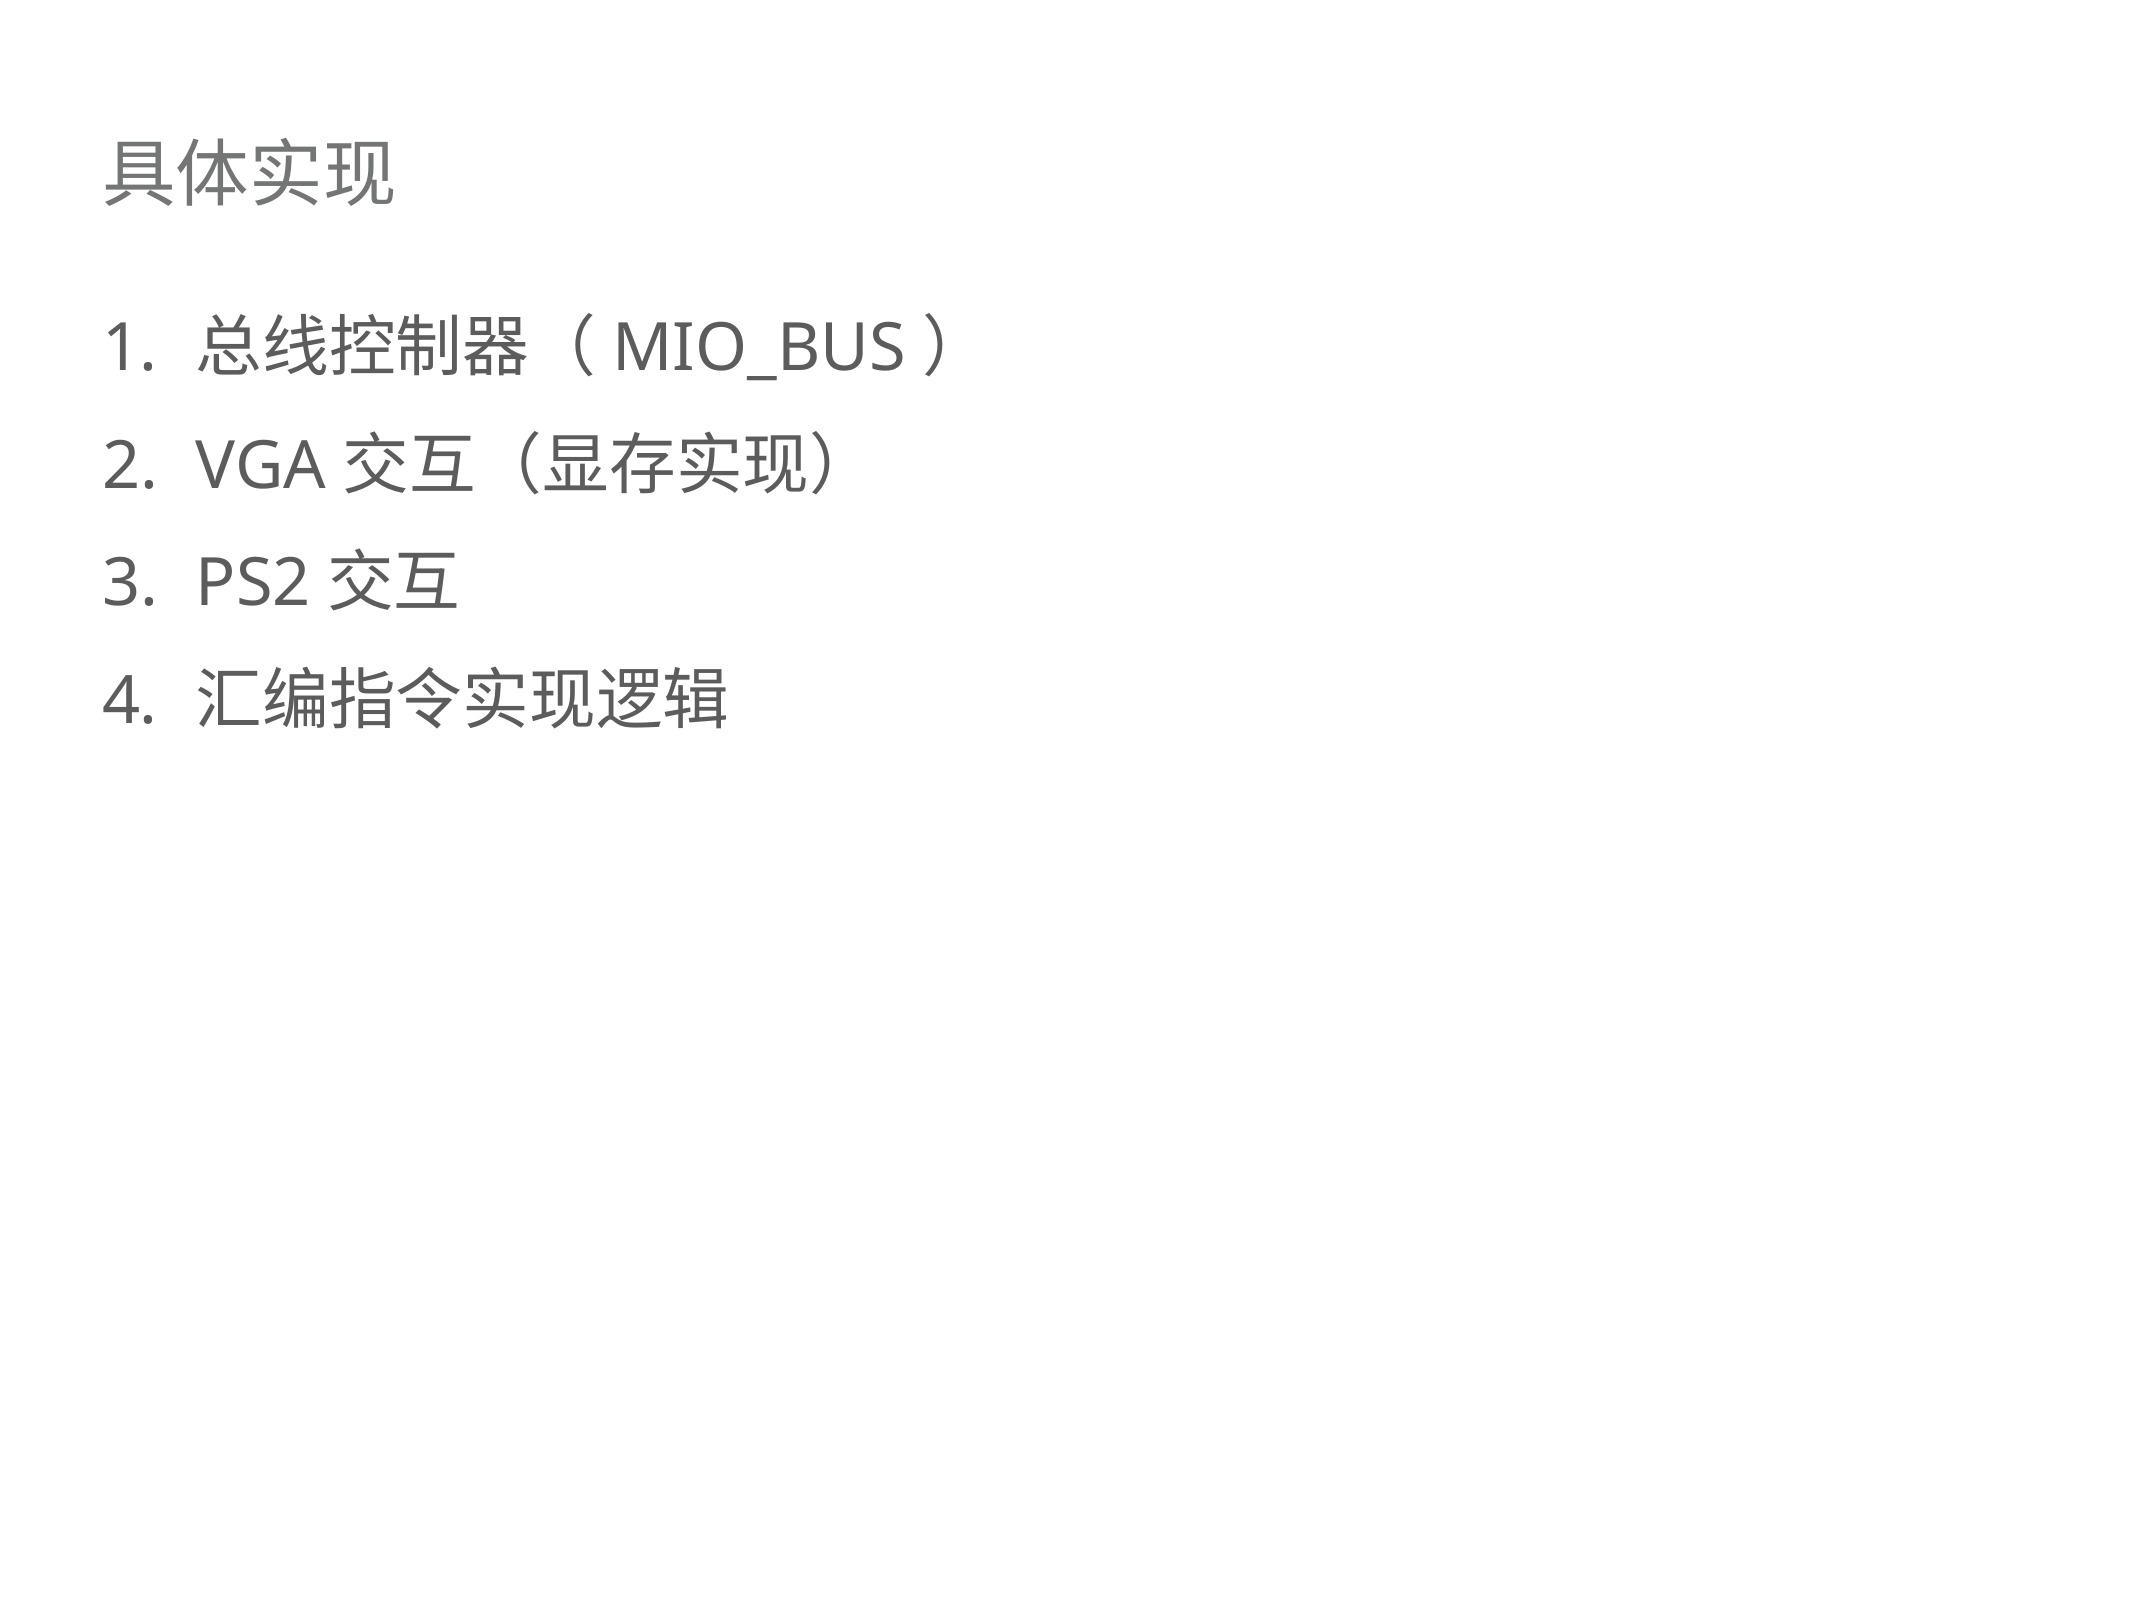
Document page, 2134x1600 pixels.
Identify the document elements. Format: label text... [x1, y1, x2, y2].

title 具体实现 [93, 118, 2041, 238]
list 总线控制器（MIO_BUS） VGA交互（显存实现） PS2交互 汇编指令实现逻辑 [93, 295, 2041, 1482]
